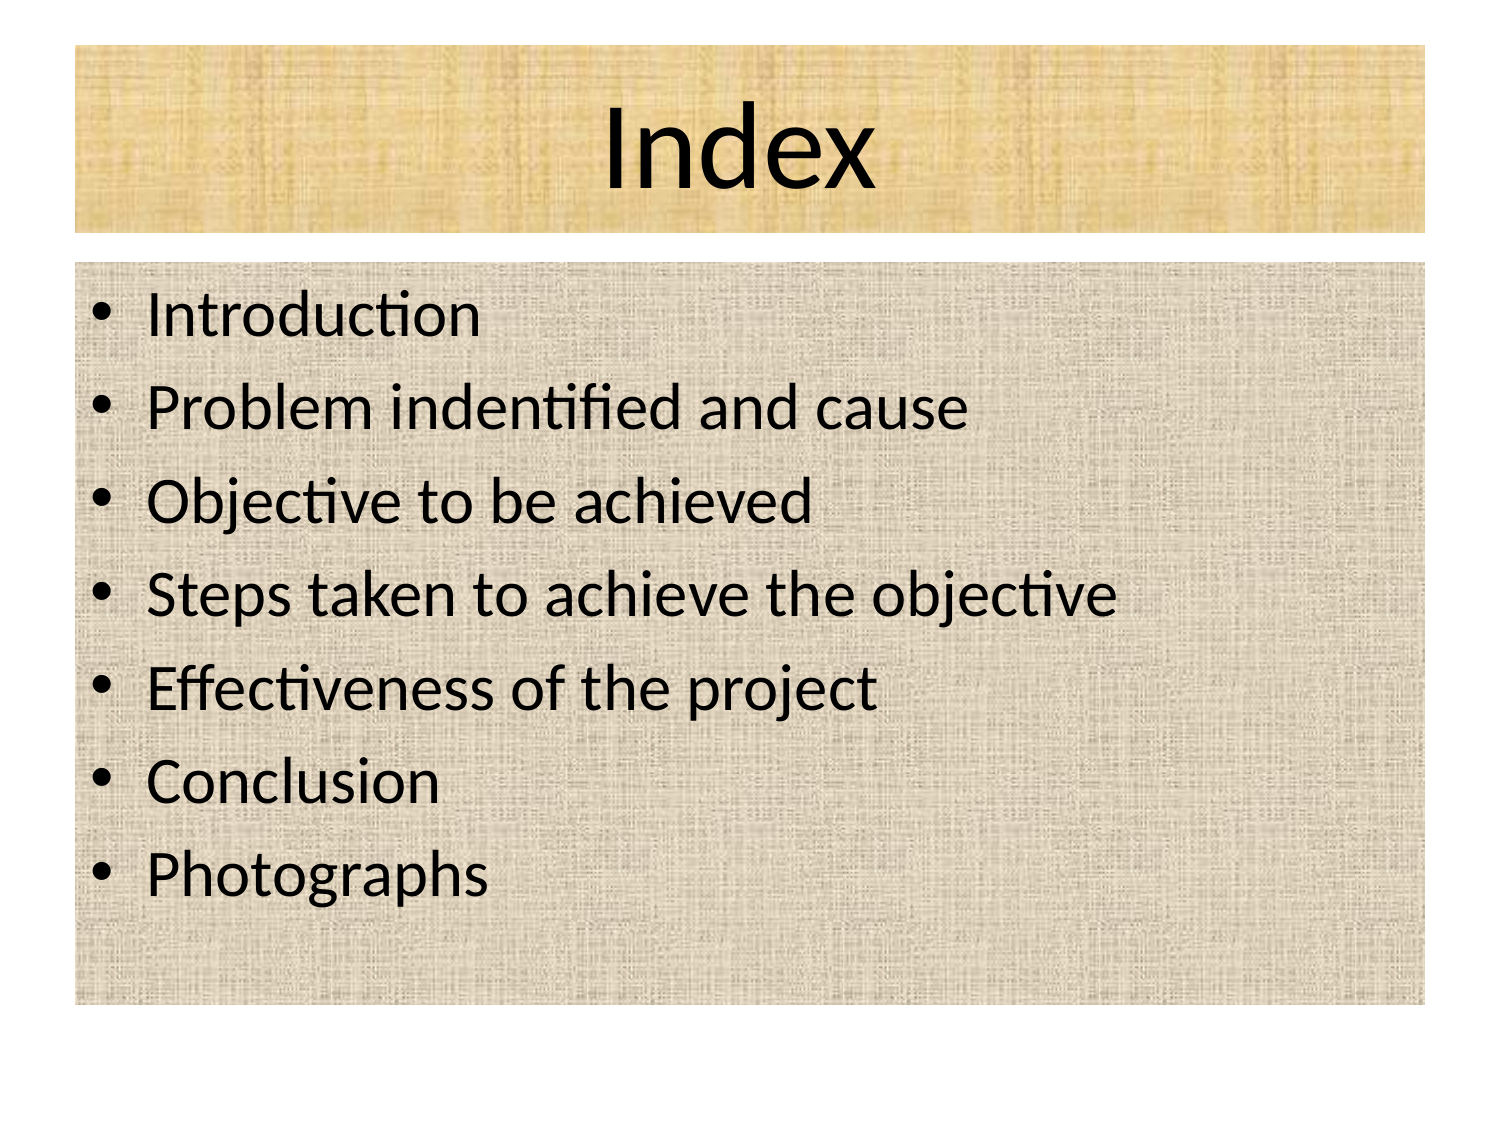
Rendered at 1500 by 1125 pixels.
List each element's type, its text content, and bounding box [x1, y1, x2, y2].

title Index [75, 45, 1425, 233]
list Introduction Problem indentified and cause Objective to be achieved Steps taken to achieve the objective Effectiveness of the project Conclusion Photographs [75, 262, 1425, 1005]
